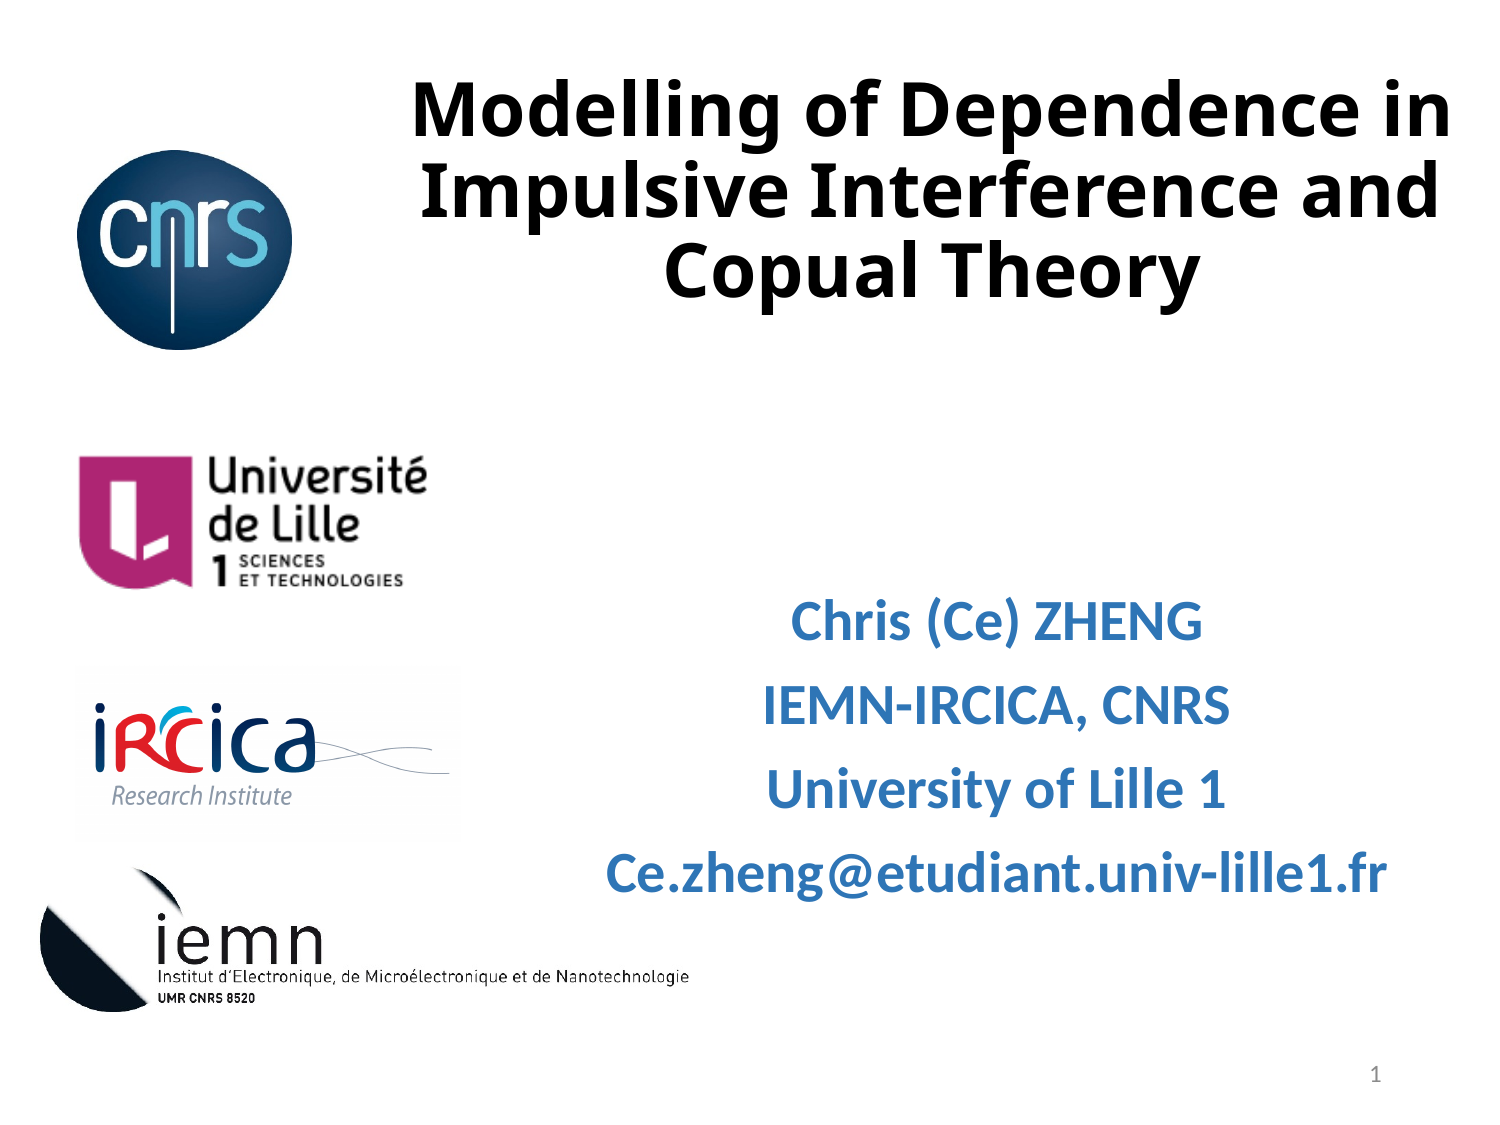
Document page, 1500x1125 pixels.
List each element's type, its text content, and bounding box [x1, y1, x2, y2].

picture [77, 150, 292, 350]
title Modelling of Dependence in Impulsive Interference and Copual Theory [338, 101, 1500, 322]
picture [38, 864, 691, 1012]
slide_number 1 [1059, 1042, 1397, 1103]
picture [27, 404, 468, 635]
subtitle Chris (Ce) ZHENG IEMN-IRCICA, CNRS University of Lille 1 Ce.zheng@etudiant.univ-lille1.fr [555, 582, 1439, 911]
